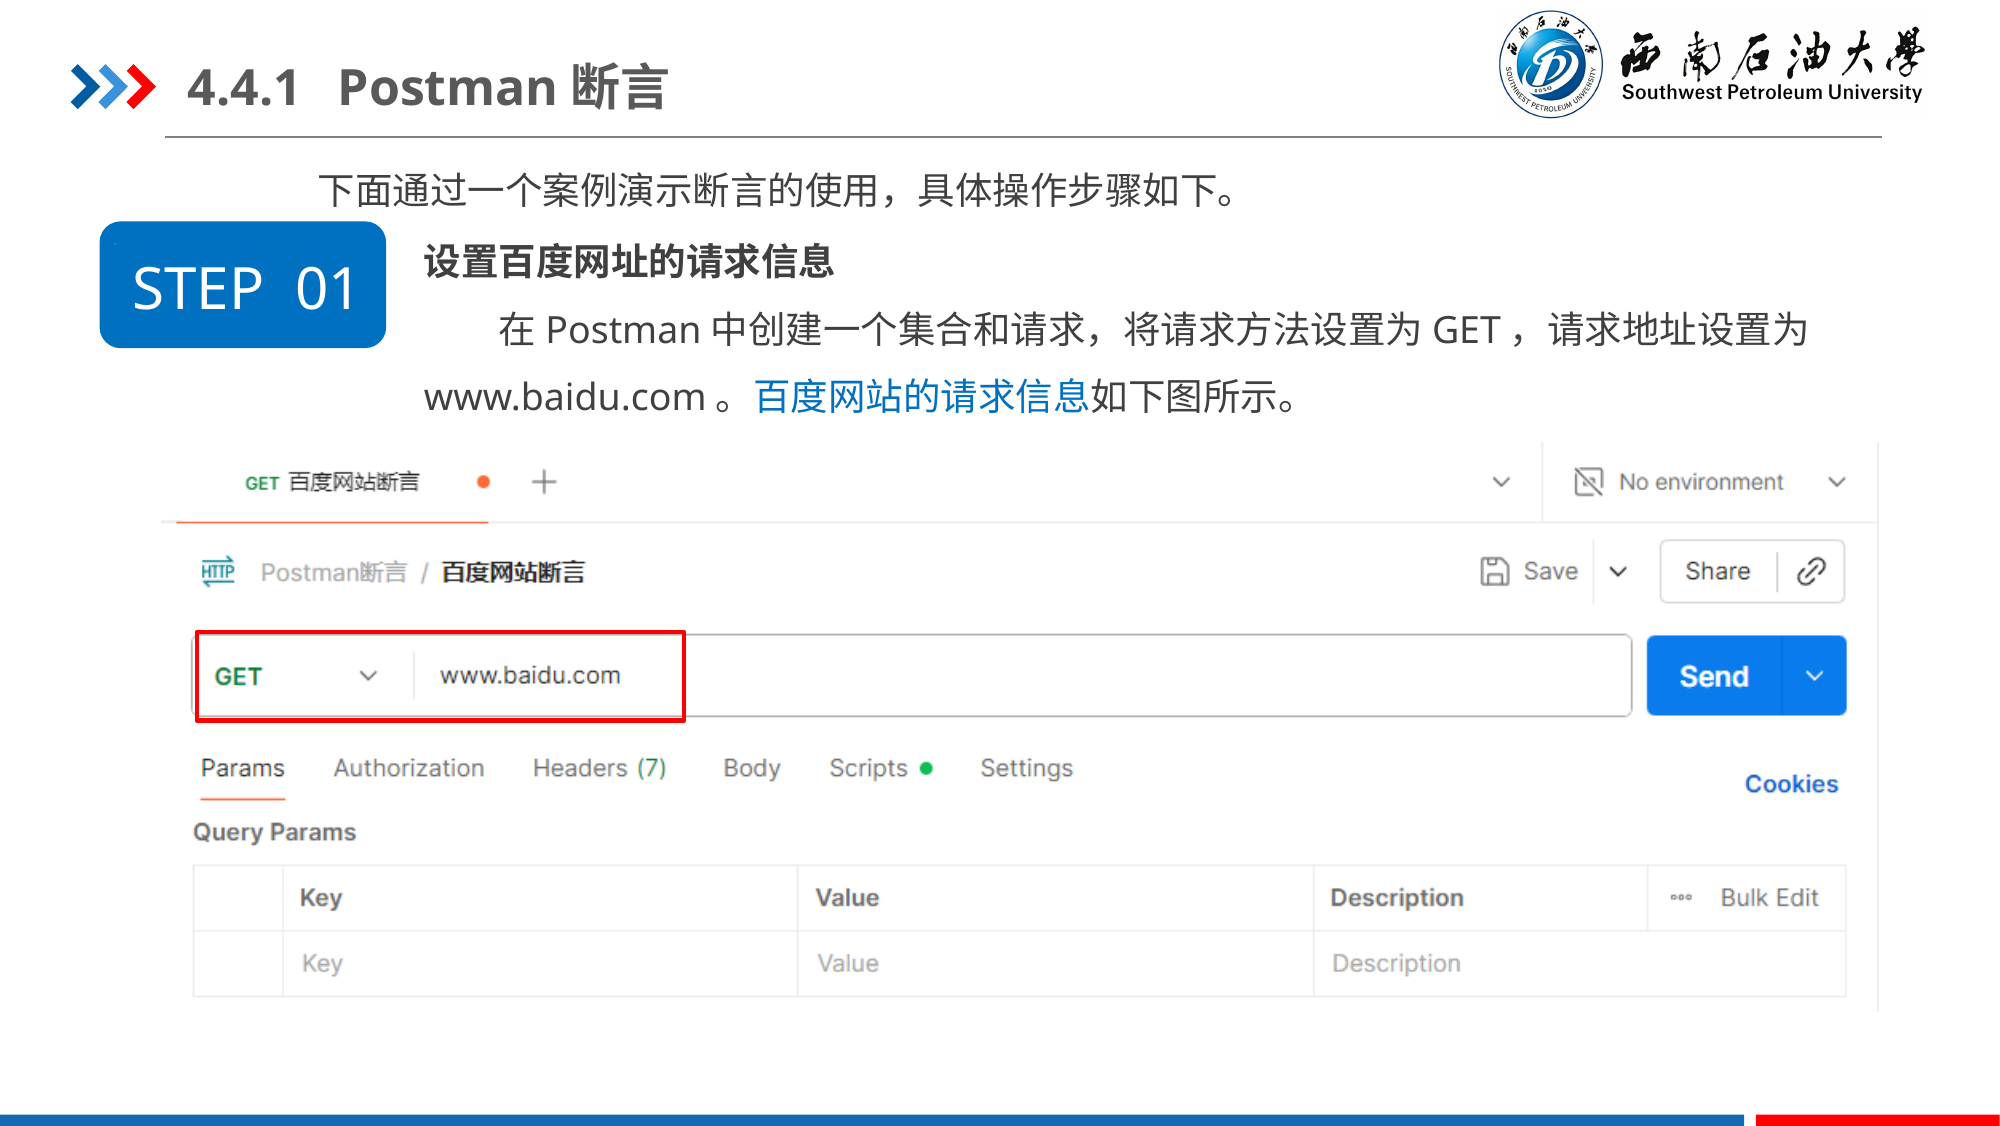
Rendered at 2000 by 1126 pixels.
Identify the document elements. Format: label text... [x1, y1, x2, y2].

picture [1496, 8, 1929, 120]
text_box STEP 01 [114, 243, 381, 329]
text_box 下面通过一个案例演示断言的使用，具体操作步骤如下。 [302, 137, 1760, 220]
text_box [97, 219, 389, 351]
text_box 4.4.1 Postman断言 [187, 43, 827, 127]
text_box 设置百度网址的请求信息 在Postman中创建一个集合和请求，将请求方法设置为GET，请求地址设置为www.baidu.com。百度网站的请求信息如下图所示。 [409, 208, 2000, 426]
picture [160, 442, 1879, 1012]
